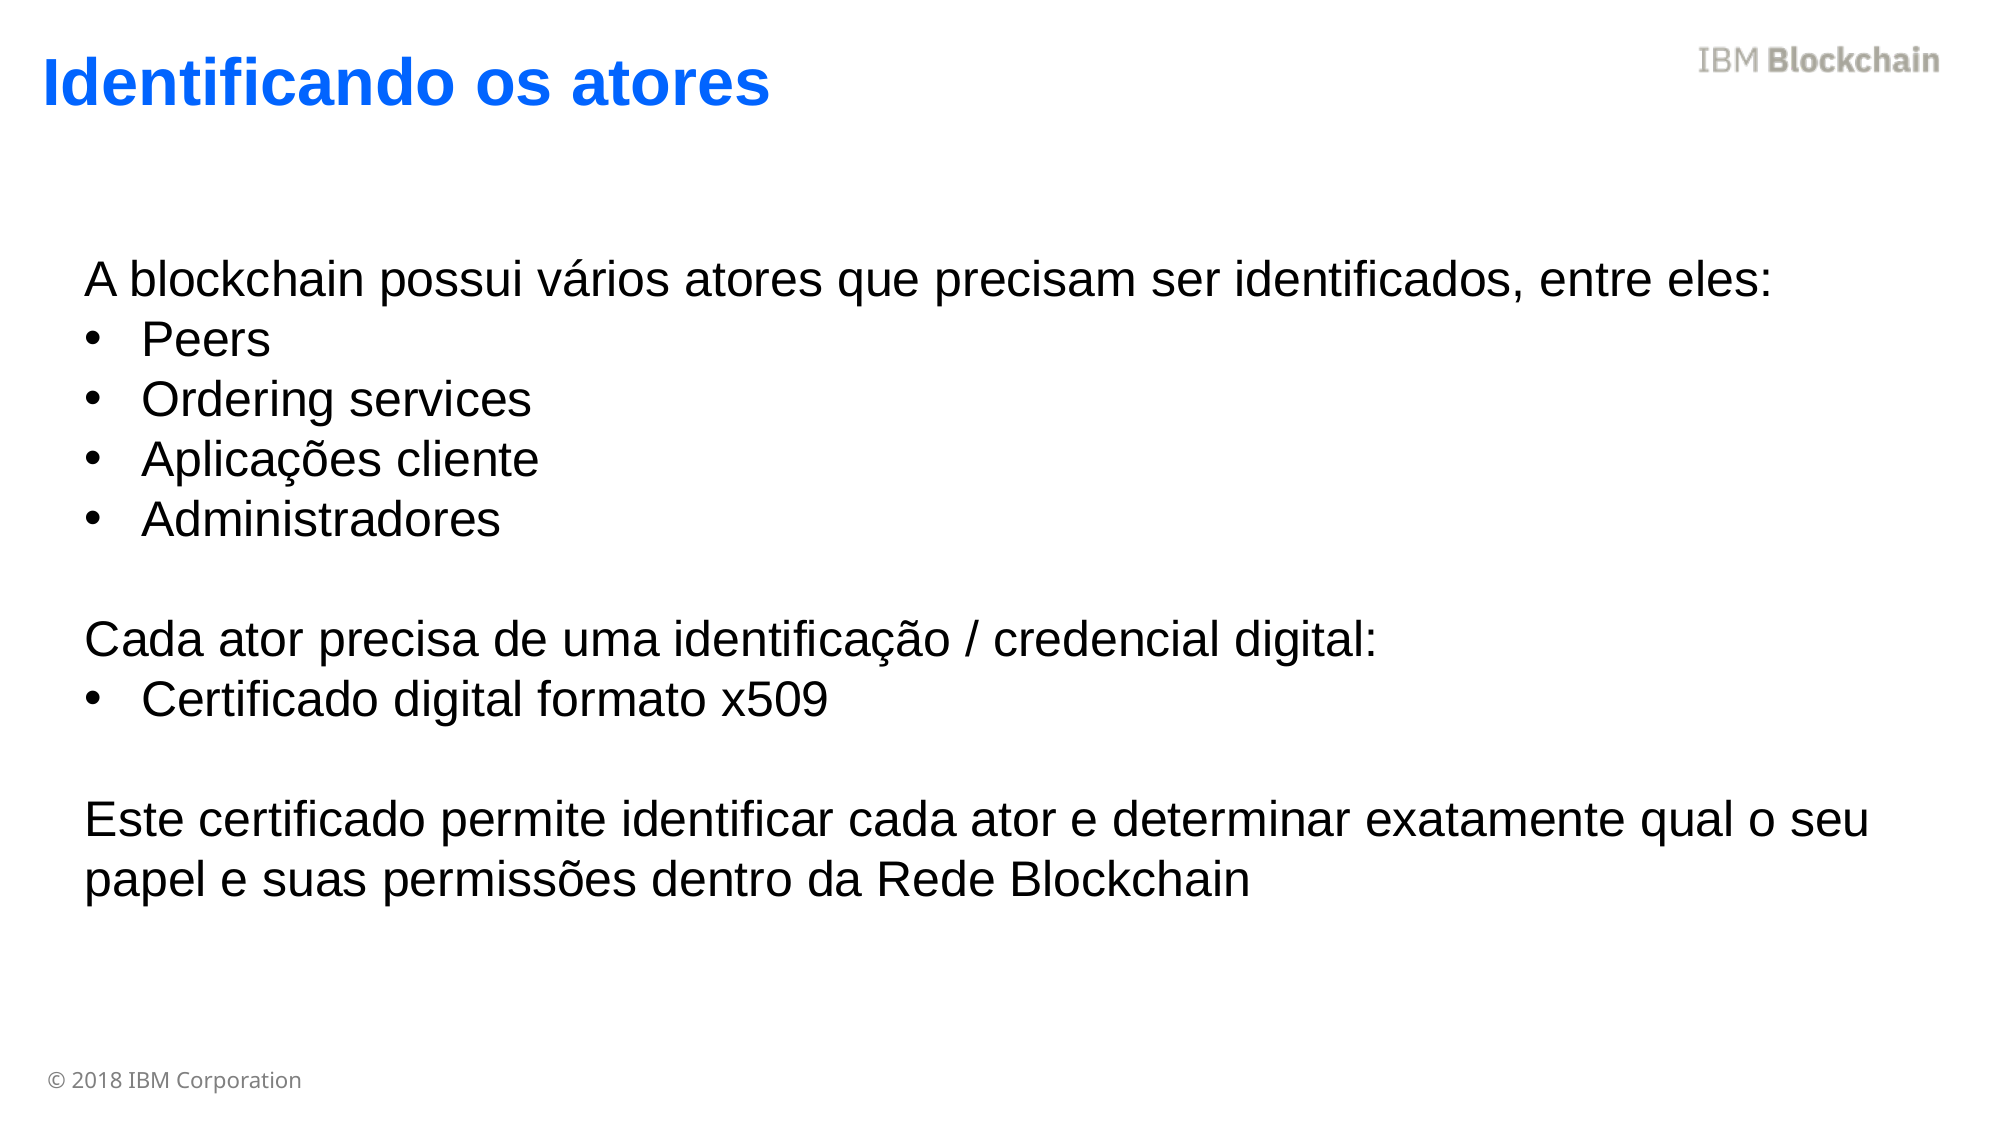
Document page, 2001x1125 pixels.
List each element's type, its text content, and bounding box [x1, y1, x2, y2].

list Identificando os atores [27, 31, 1589, 157]
picture [1686, 38, 1952, 82]
text_box A blockchain possui vários atores que precisam ser identificados, entre eles: Peers Ordering services Aplicações cliente Administradores Cada ator precisa de uma identificação / credencial digital: Certificado digital formato x509 Este certificado permite identificar cada ator e determinar exatamente qual o seu papel e suas permissões dentro da Rede Blockchain [70, 239, 1925, 915]
